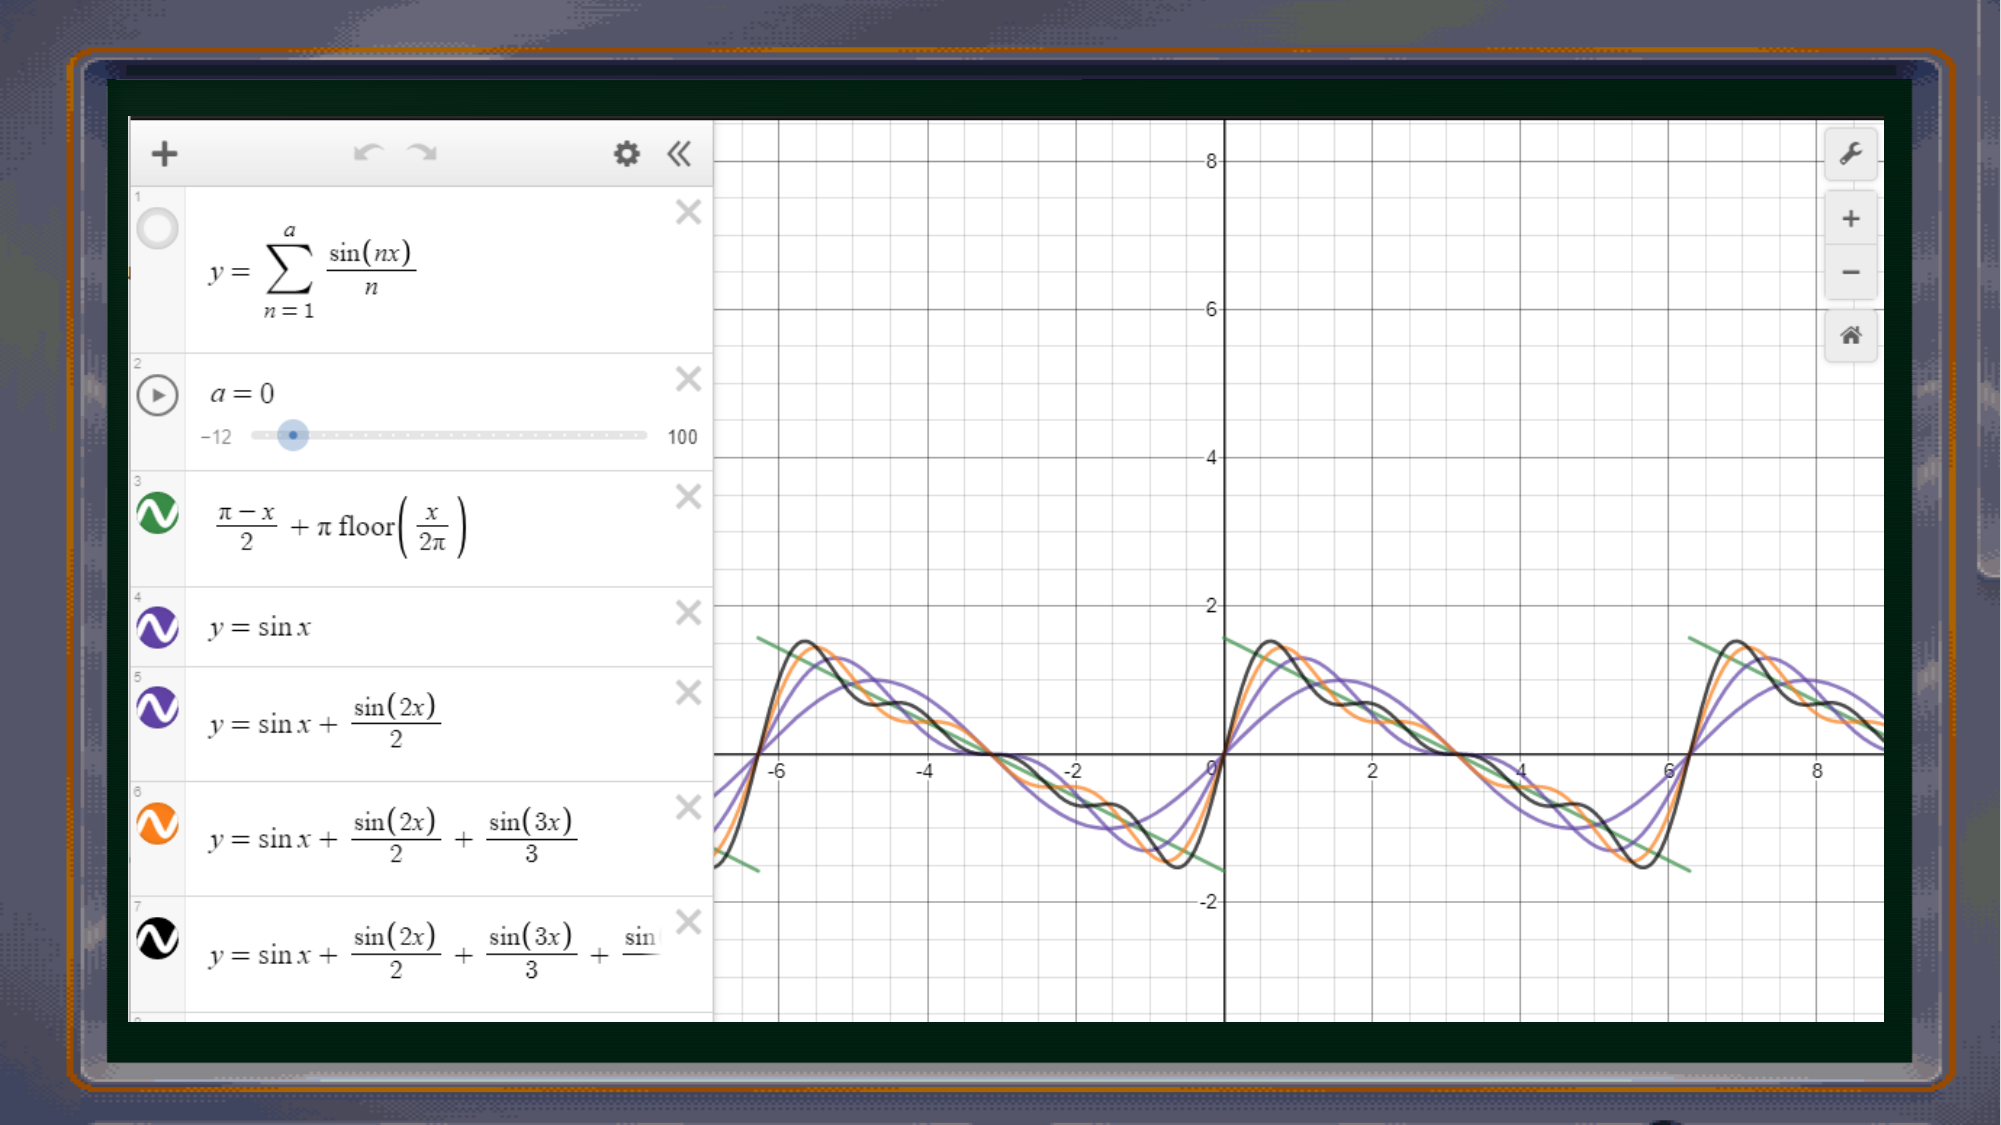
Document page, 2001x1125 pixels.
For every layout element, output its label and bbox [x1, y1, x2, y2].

picture [0, 0, 2000, 1125]
list [128, 116, 1884, 1022]
